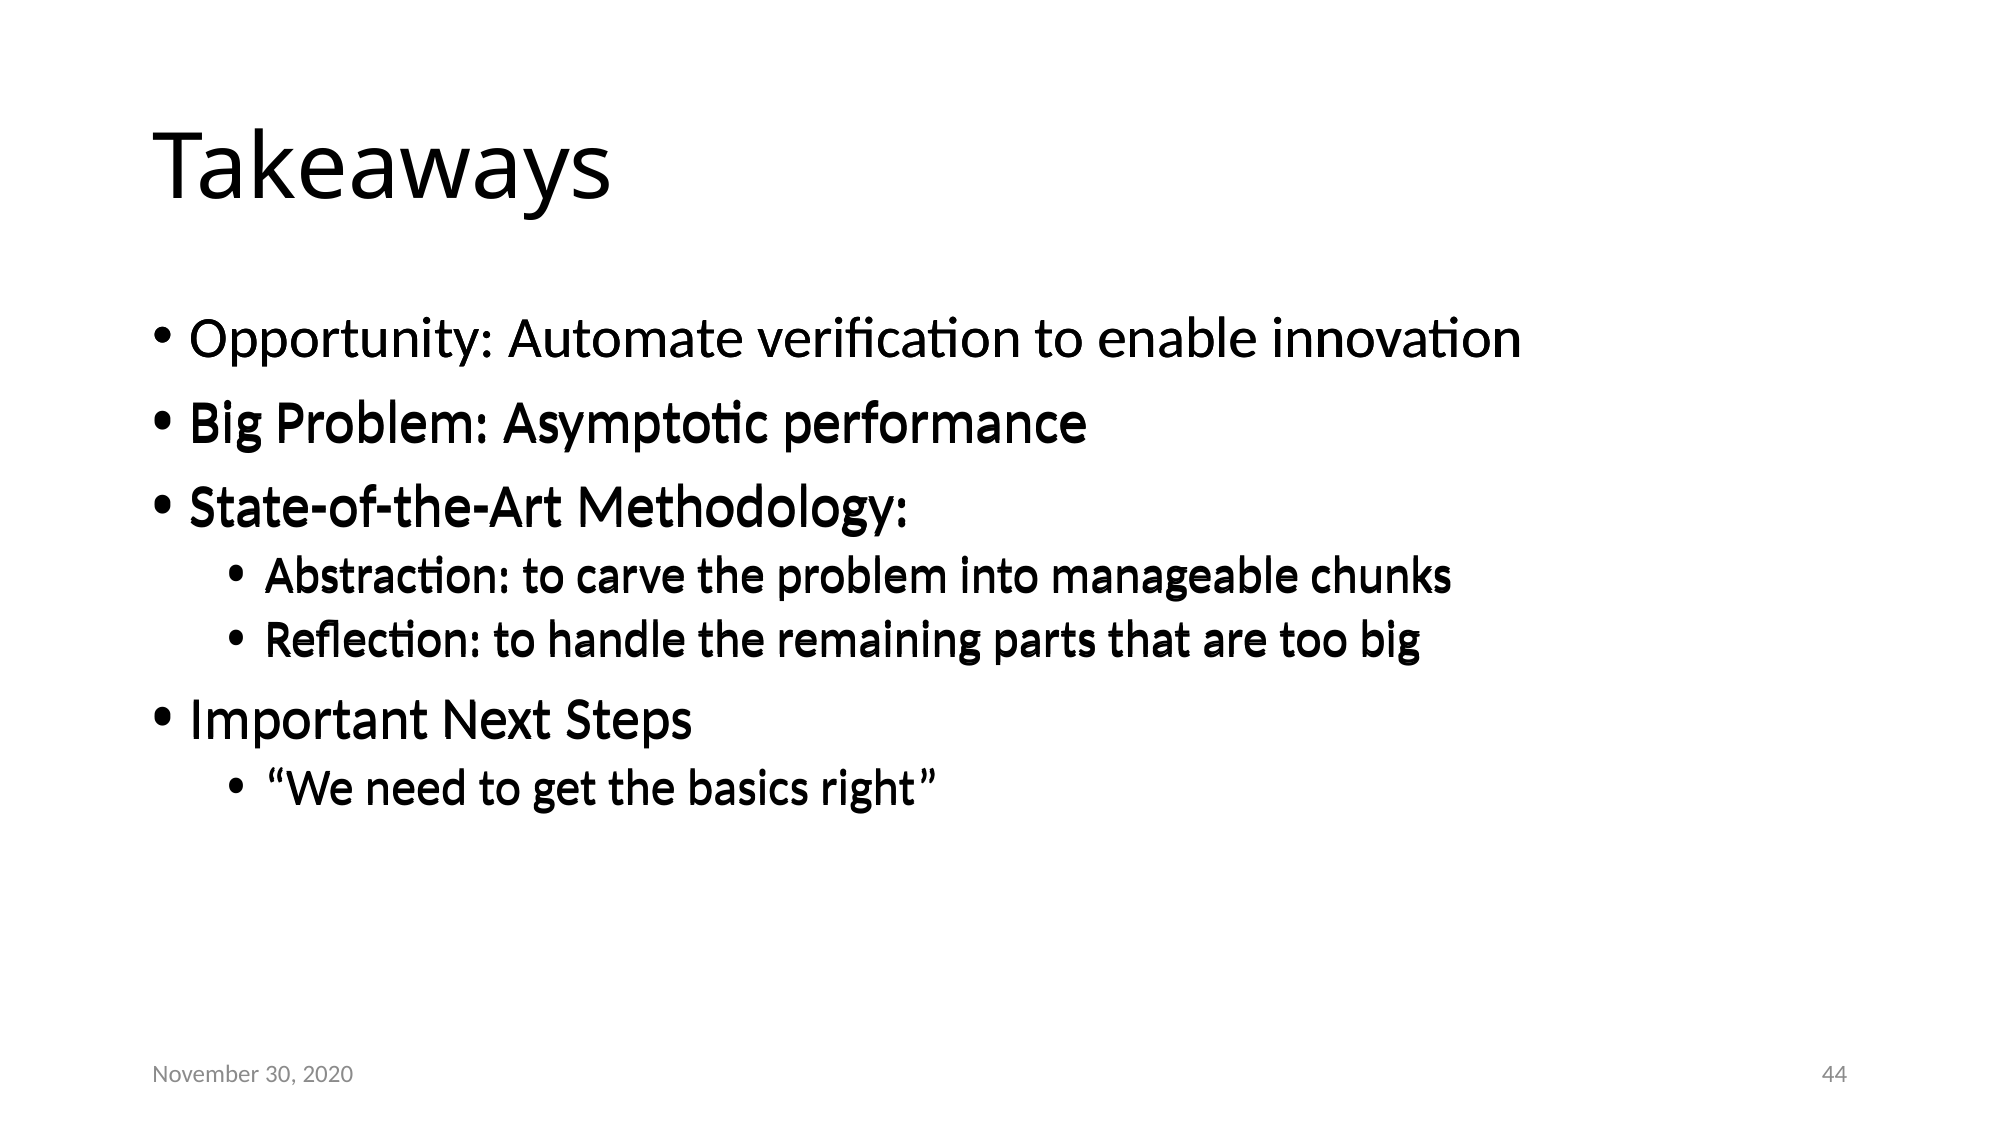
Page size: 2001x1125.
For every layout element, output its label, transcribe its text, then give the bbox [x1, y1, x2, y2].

text_box State-of-the-Art Methodology: Abstraction: to carve the problem into manageable chunks Reflection: to handle the remaining parts that are too big Important Next Steps “We need to get the basics right” [137, 469, 1863, 1125]
title Takeaways [137, 59, 1863, 278]
text_box Big Problem: Asymptotic performance [137, 385, 1863, 469]
text_box Opportunity: Automate verification to enable innovation [137, 299, 1863, 385]
